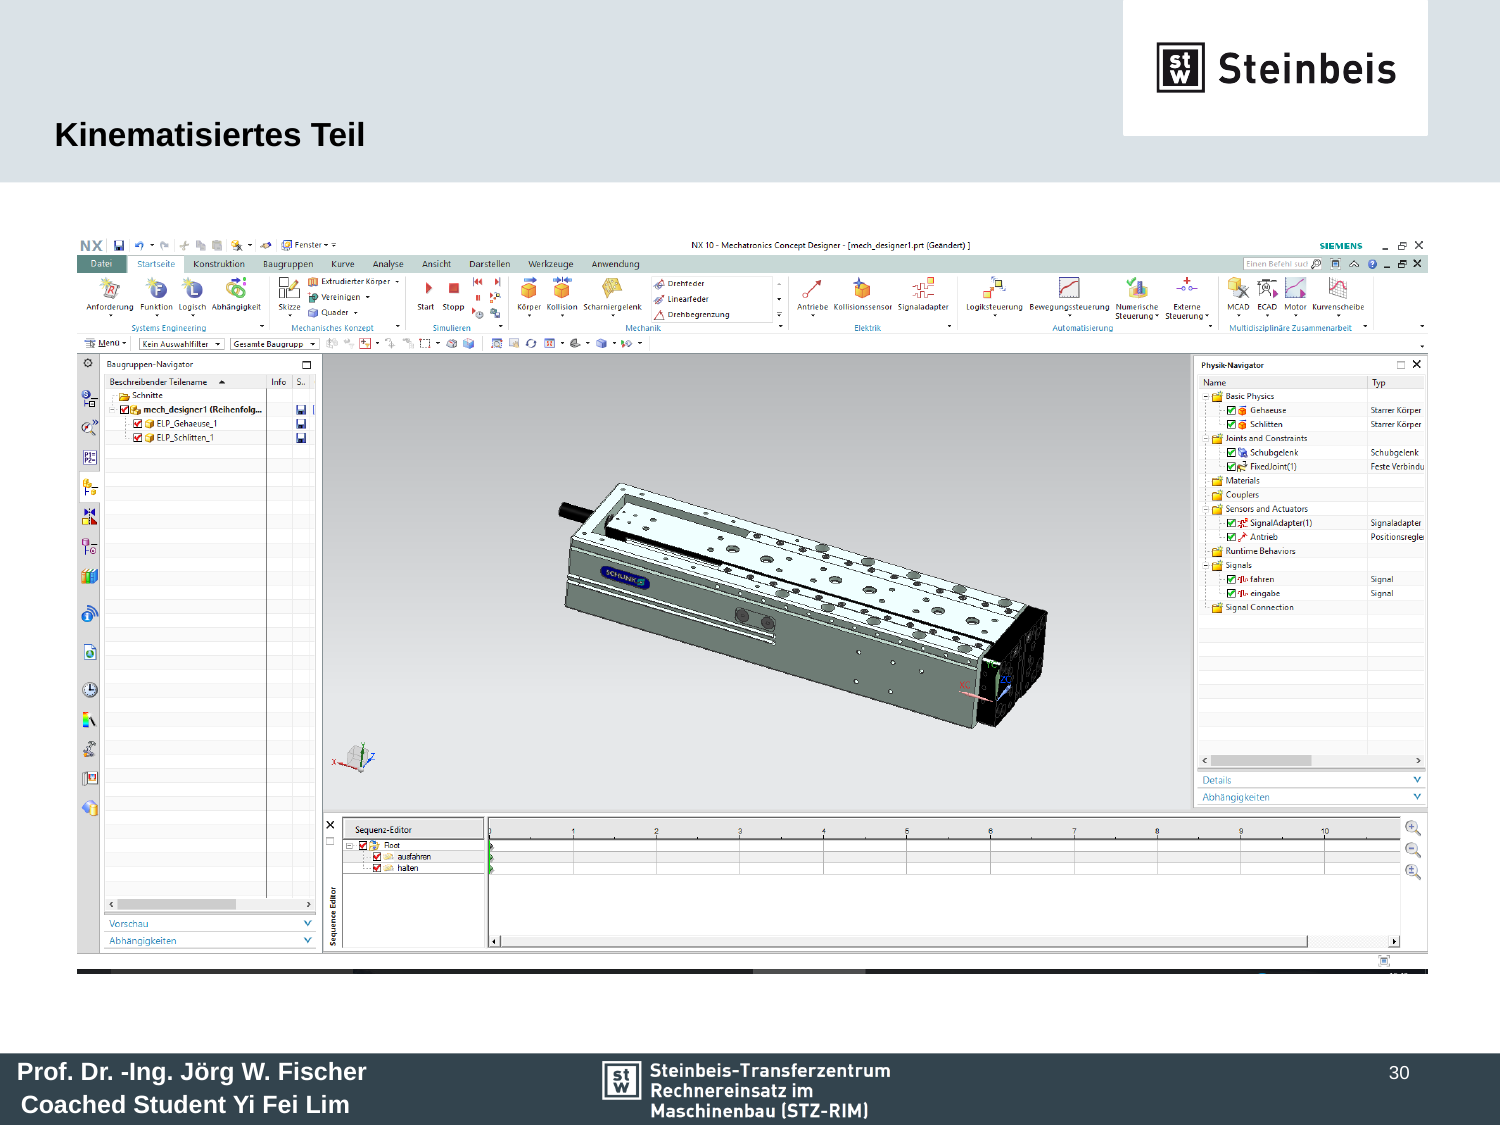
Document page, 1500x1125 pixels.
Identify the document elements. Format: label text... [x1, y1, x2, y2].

picture [1108, 0, 1444, 143]
picture [592, 1057, 908, 1121]
slide_number 30 [1074, 1053, 1426, 1125]
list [77, 236, 1429, 975]
title Kinematisiertes Teil [39, 66, 951, 162]
